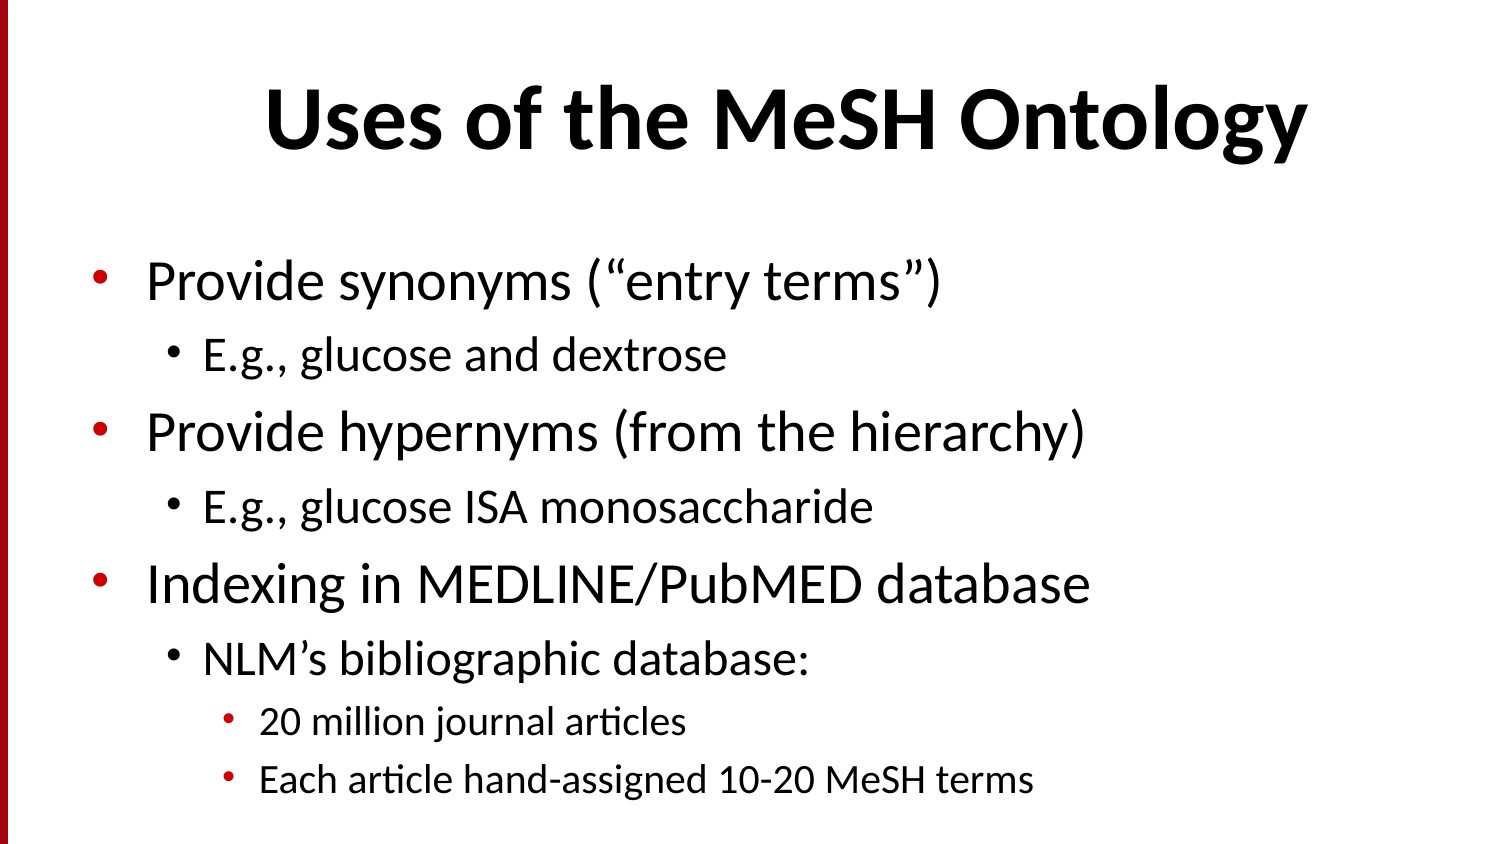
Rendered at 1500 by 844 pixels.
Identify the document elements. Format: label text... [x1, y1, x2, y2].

list Provide synonyms (“entry terms”) E.g., glucose and dextrose Provide hypernyms (from the hierarchy) E.g., glucose ISA monosaccharide Indexing in MEDLINE/PubMED database NLM’s bibliographic database: 20 million journal articles Each article hand-assigned 10-20 MeSH terms [75, 234, 1450, 766]
title Uses of the MeSH Ontology [249, 34, 1338, 175]
